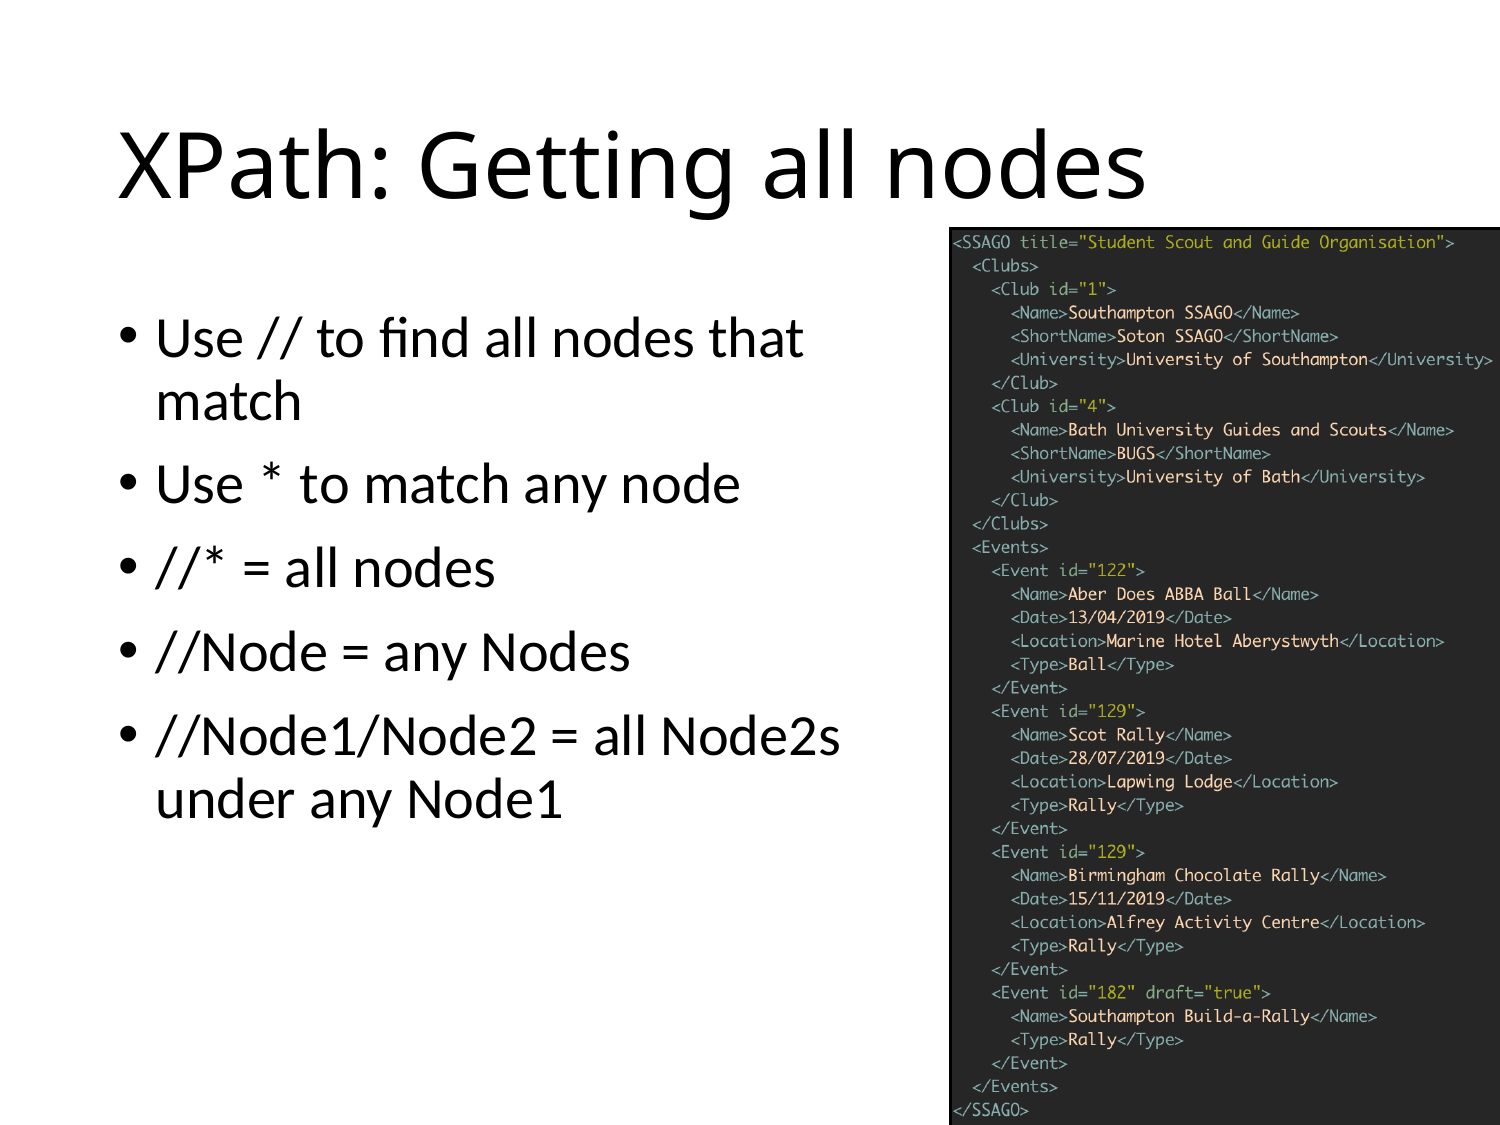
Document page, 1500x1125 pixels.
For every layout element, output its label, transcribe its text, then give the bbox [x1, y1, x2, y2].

picture [949, 227, 1500, 1125]
title XPath: Getting all nodes [103, 59, 1397, 278]
list Use // to find all nodes that match Use * to match any node //* = all nodes //Node = any Nodes //Node1/Node2 = all Node2s under any Node1 [103, 299, 894, 1014]
